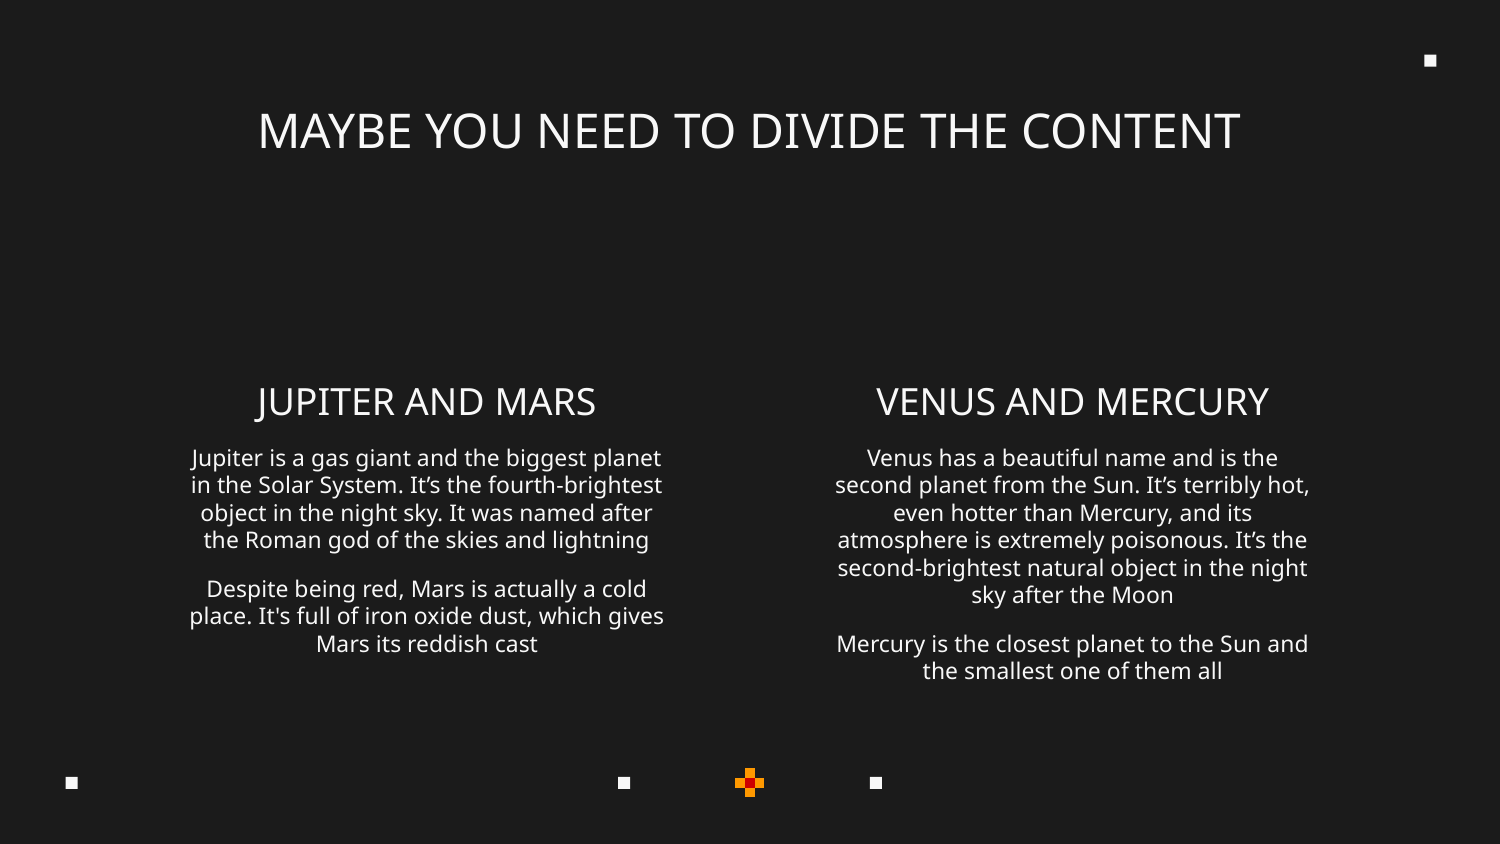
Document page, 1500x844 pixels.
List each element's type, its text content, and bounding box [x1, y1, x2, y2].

title MAYBE YOU NEED TO DIVIDE THE CONTENT [179, 85, 1321, 223]
subtitle Venus has a beautiful name and is the second planet from the Sun. It’s terribly hot, even hotter than Mercury, and its atmosphere is extremely poisonous. It’s the second-brightest natural object in the night sky after the Moon Mercury is the closest planet to the Sun and the smallest one of them all [818, 428, 1328, 692]
subtitle Jupiter is a gas giant and the biggest planet in the Solar System. It’s the fourth-brightest object in the night sky. It was named after the Roman god of the skies and lightning Despite being red, Mars is actually a cold place. It's full of iron oxide dust, which gives Mars its reddish cast [172, 428, 682, 692]
subtitle VENUS AND MERCURY [818, 291, 1328, 428]
subtitle JUPITER AND MARS [172, 291, 682, 428]
